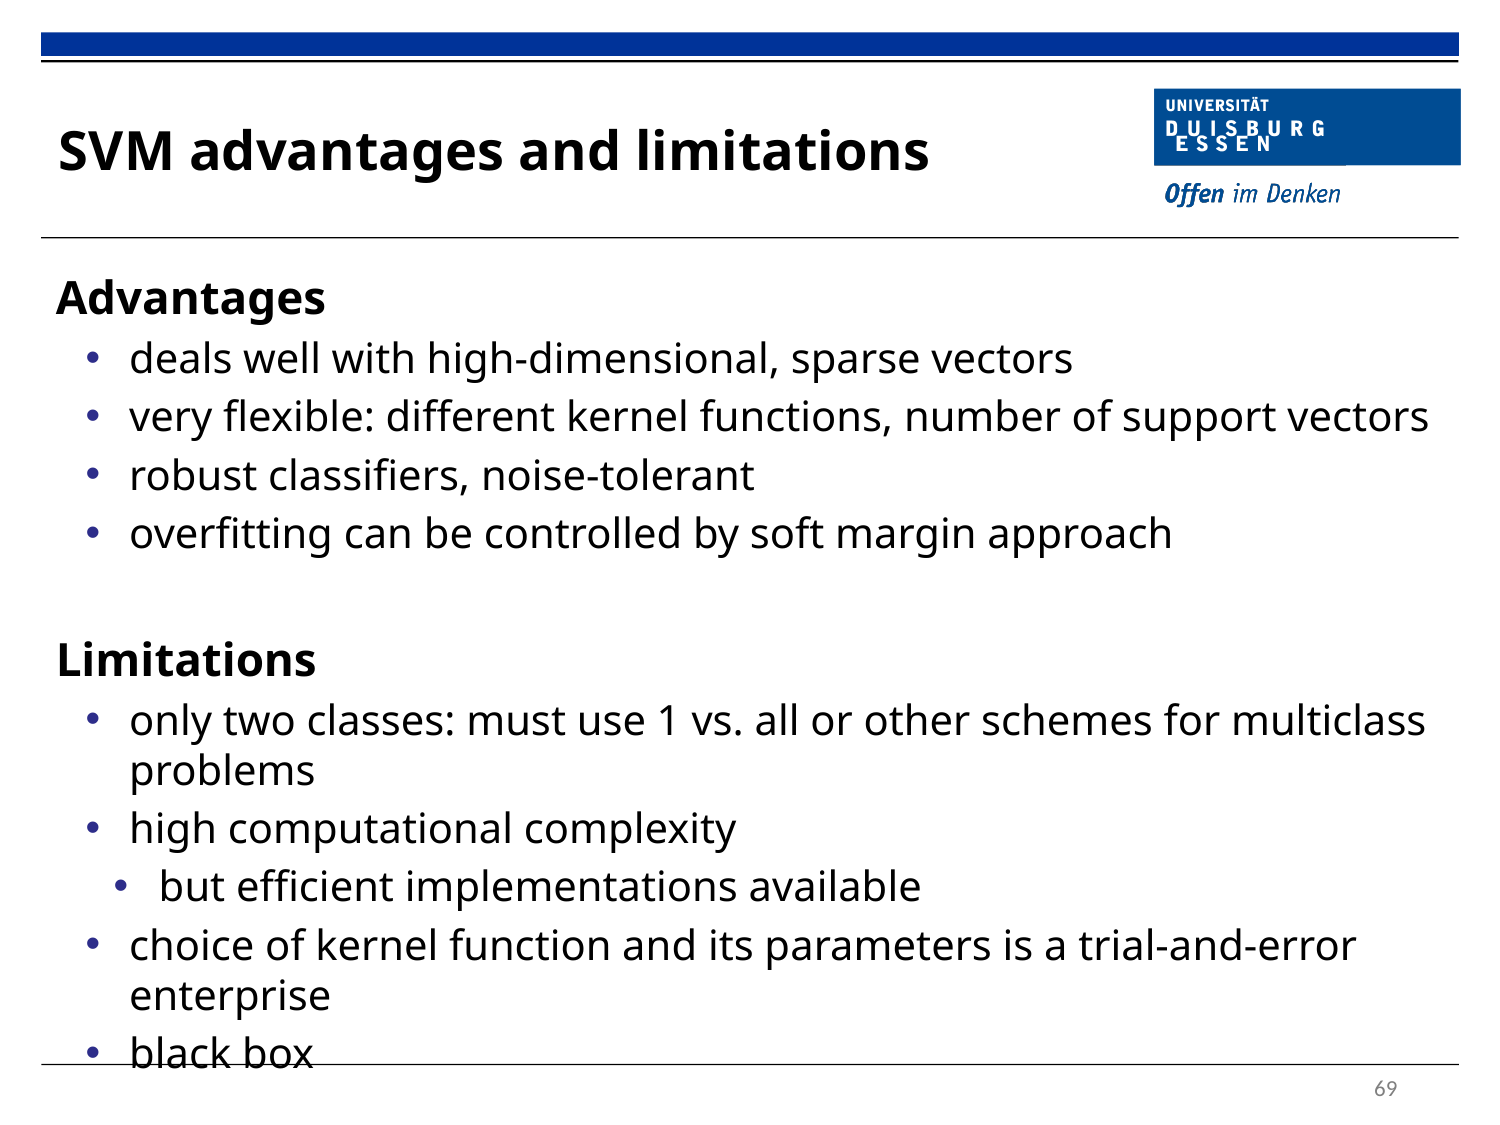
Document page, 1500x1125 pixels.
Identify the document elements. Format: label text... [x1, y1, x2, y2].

title SVM advantages and limitations [58, 79, 1126, 218]
picture [1154, 80, 1461, 213]
list Advantages deals well with high-dimensional, sparse vectors very flexible: different kernel functions, number of support vectors robust classifiers, noise-tolerant overfitting can be controlled by soft margin approach Limitations only two classes: must use 1 vs. all or other schemes for multiclass problems high computational complexity but efficient implementations available choice of kernel function and its parameters is a trial-and-error enterprise black box [41, 261, 1459, 563]
